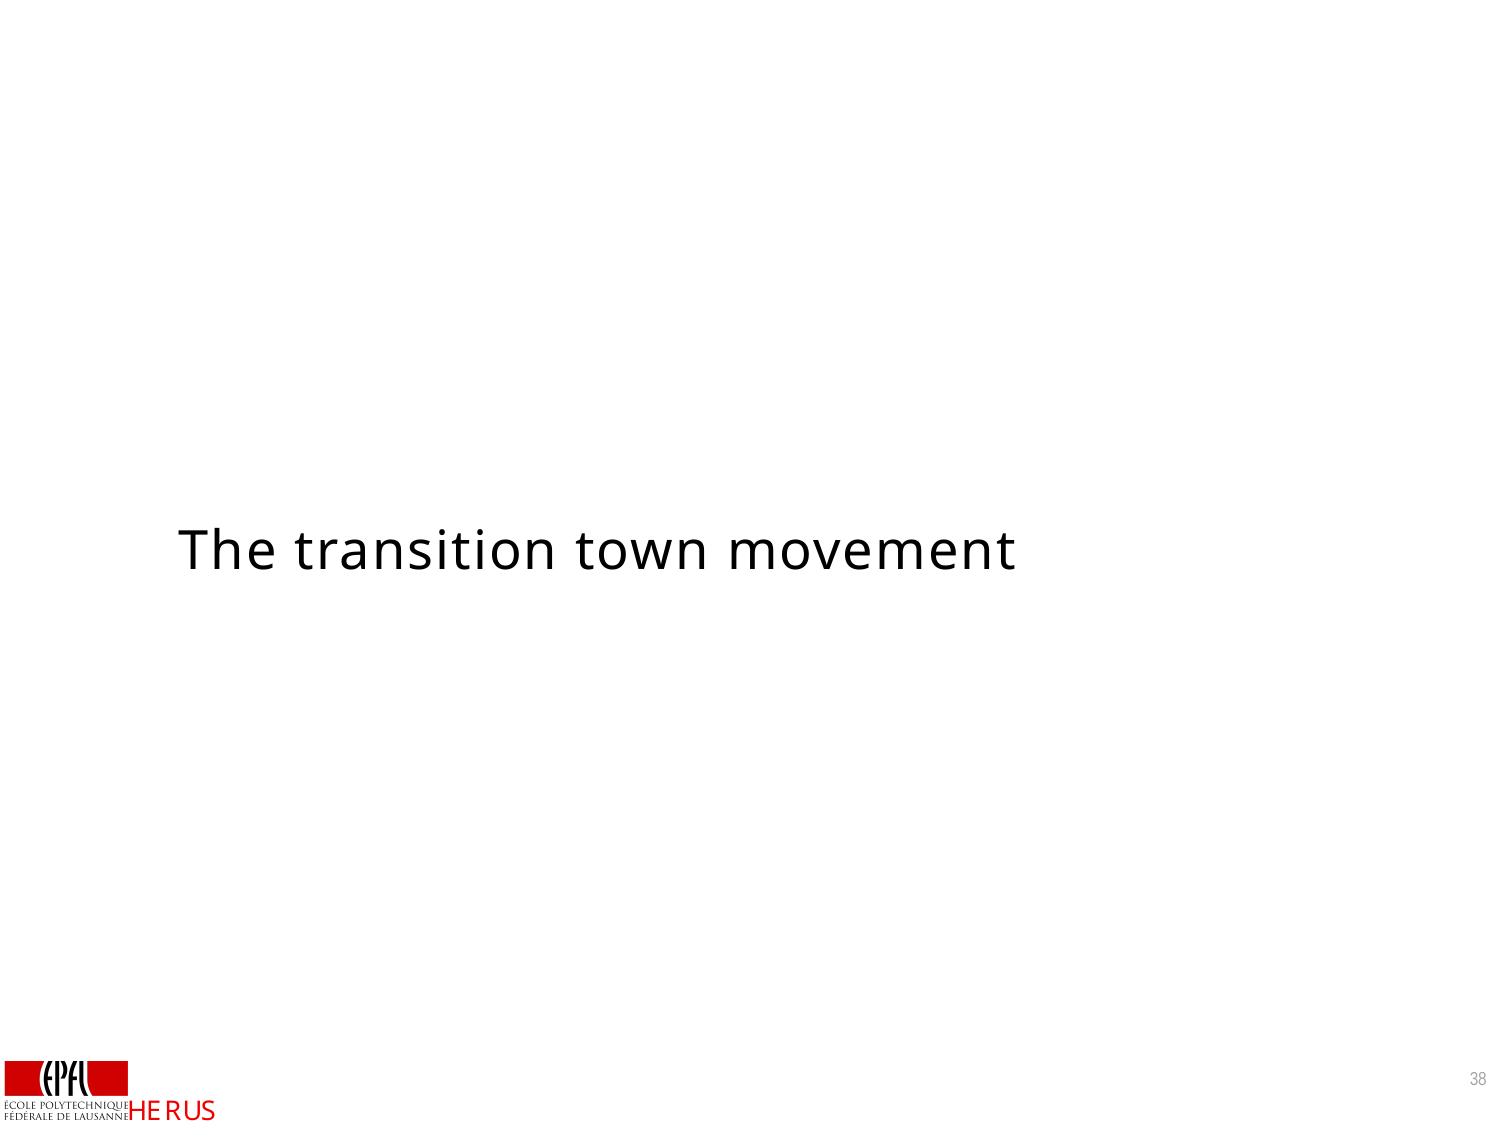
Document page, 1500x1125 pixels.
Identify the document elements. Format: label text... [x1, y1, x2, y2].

title The transition town movement [164, 508, 1221, 607]
picture [4, 1061, 128, 1120]
